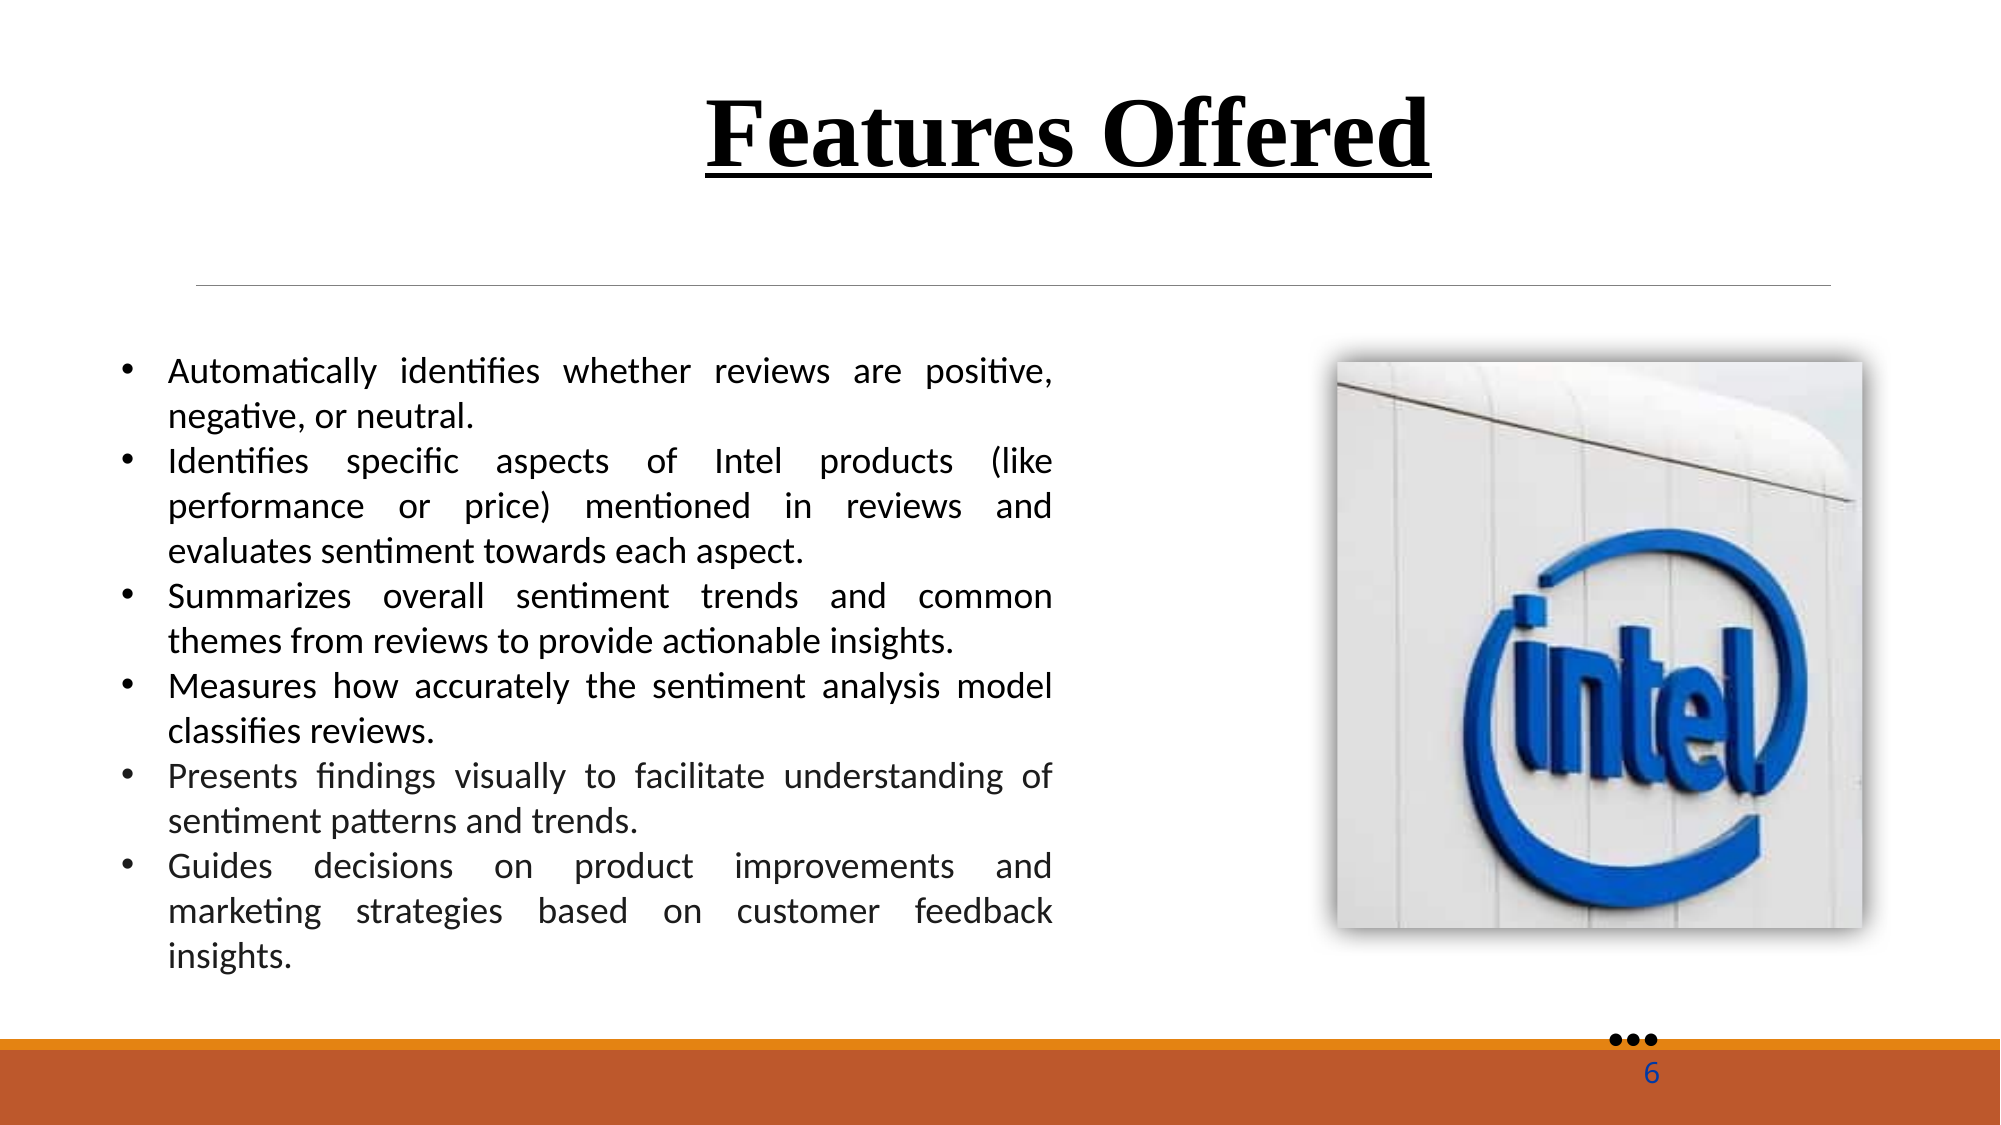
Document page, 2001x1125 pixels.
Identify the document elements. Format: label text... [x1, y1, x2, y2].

picture [1336, 361, 1863, 928]
text_box Automatically identifies whether reviews are positive, negative, or neutral. Identifies specific aspects of Intel products (like performance or price) mentioned in reviews and evaluates sentiment towards each aspect. Summarizes overall sentiment trends and common themes from reviews to provide actionable insights. Measures how accurately the sentiment analysis model classifies reviews. Presents findings visually to facilitate understanding of sentiment patterns and trends. Guides decisions on product improvements and marketing strategies based on customer feedback insights. [106, 338, 1069, 984]
text_box ●●● 6 [1325, 1012, 1675, 1073]
text_box Features Offered [690, 59, 1447, 195]
